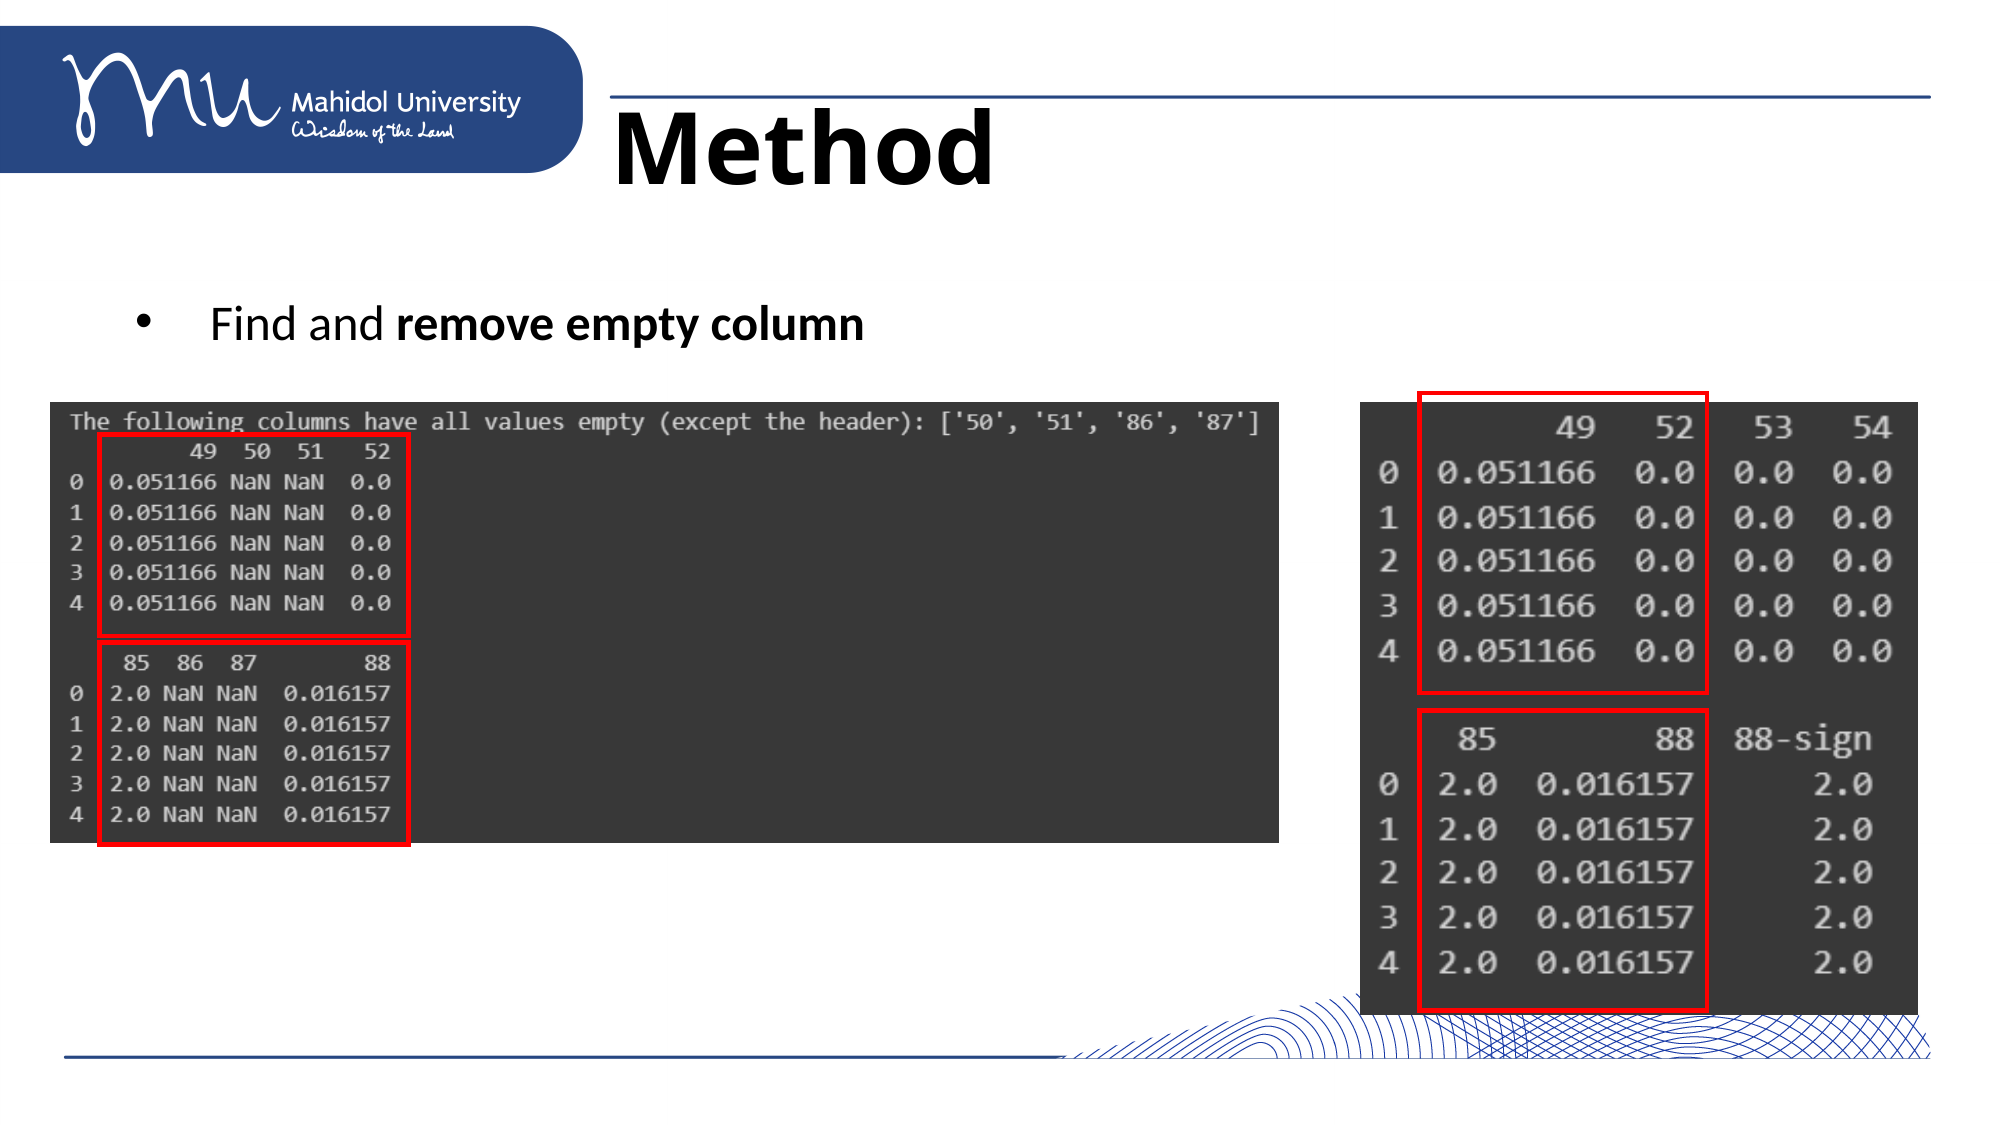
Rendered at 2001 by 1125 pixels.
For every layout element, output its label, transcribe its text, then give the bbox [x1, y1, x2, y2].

title Method [595, 57, 1941, 248]
text_box [1418, 392, 1708, 402]
text_box Find and remove empty column [120, 283, 1880, 358]
picture [0, 0, 2001, 1125]
